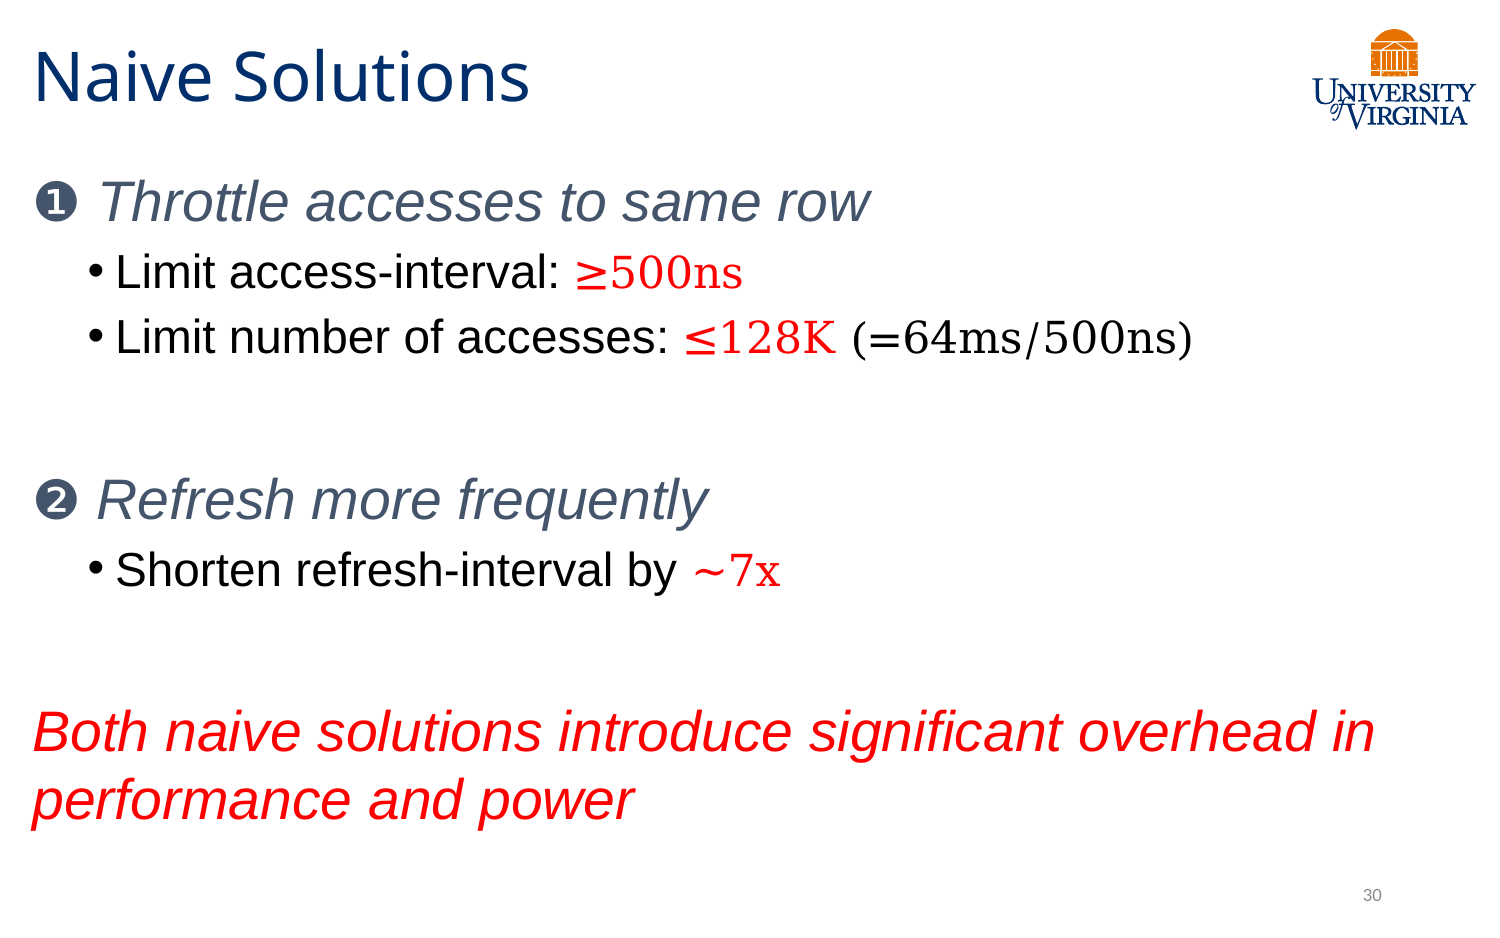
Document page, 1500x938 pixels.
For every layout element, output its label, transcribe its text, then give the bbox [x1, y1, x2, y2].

slide_number 30 [1059, 868, 1397, 919]
title Naive Solutions [17, 14, 1297, 145]
list ❶ Throttle accesses to same row Limit access-interval: ≥500ns Limit number of accesses: ≤128K (=64ms/500ns) ❷ Refresh more frequently Shorten refresh-interval by ~7x Both naive solutions introduce significant overhead in performance and power [17, 157, 1483, 845]
